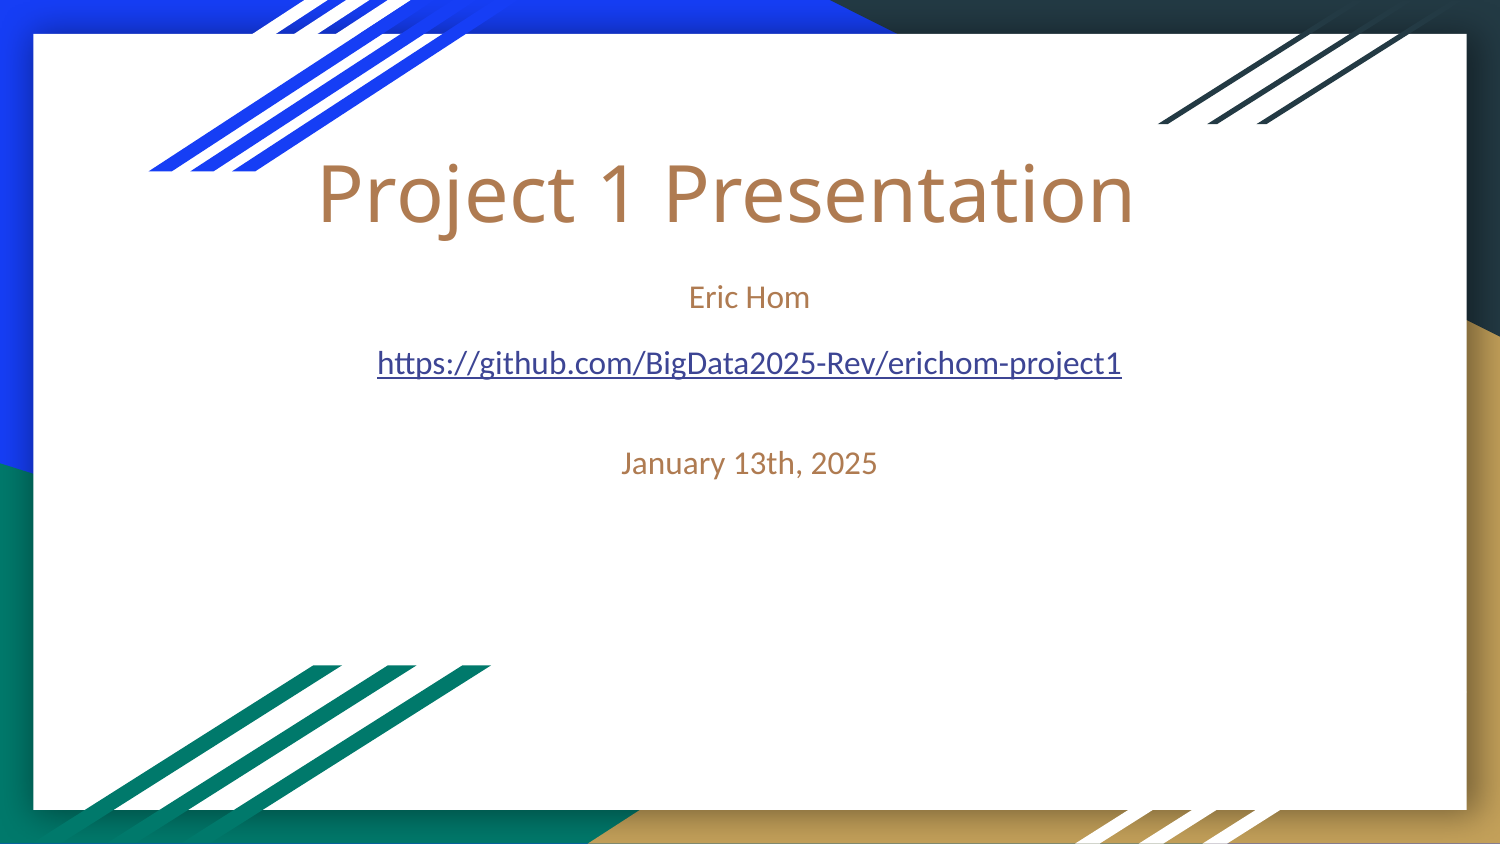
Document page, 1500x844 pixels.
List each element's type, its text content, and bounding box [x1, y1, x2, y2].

subtitle Eric Hom https://github.com/BigData2025-Rev/erichom-project1 January 13th, 2025 [75, 268, 1425, 669]
title Project 1 Presentation [52, 115, 1402, 269]
